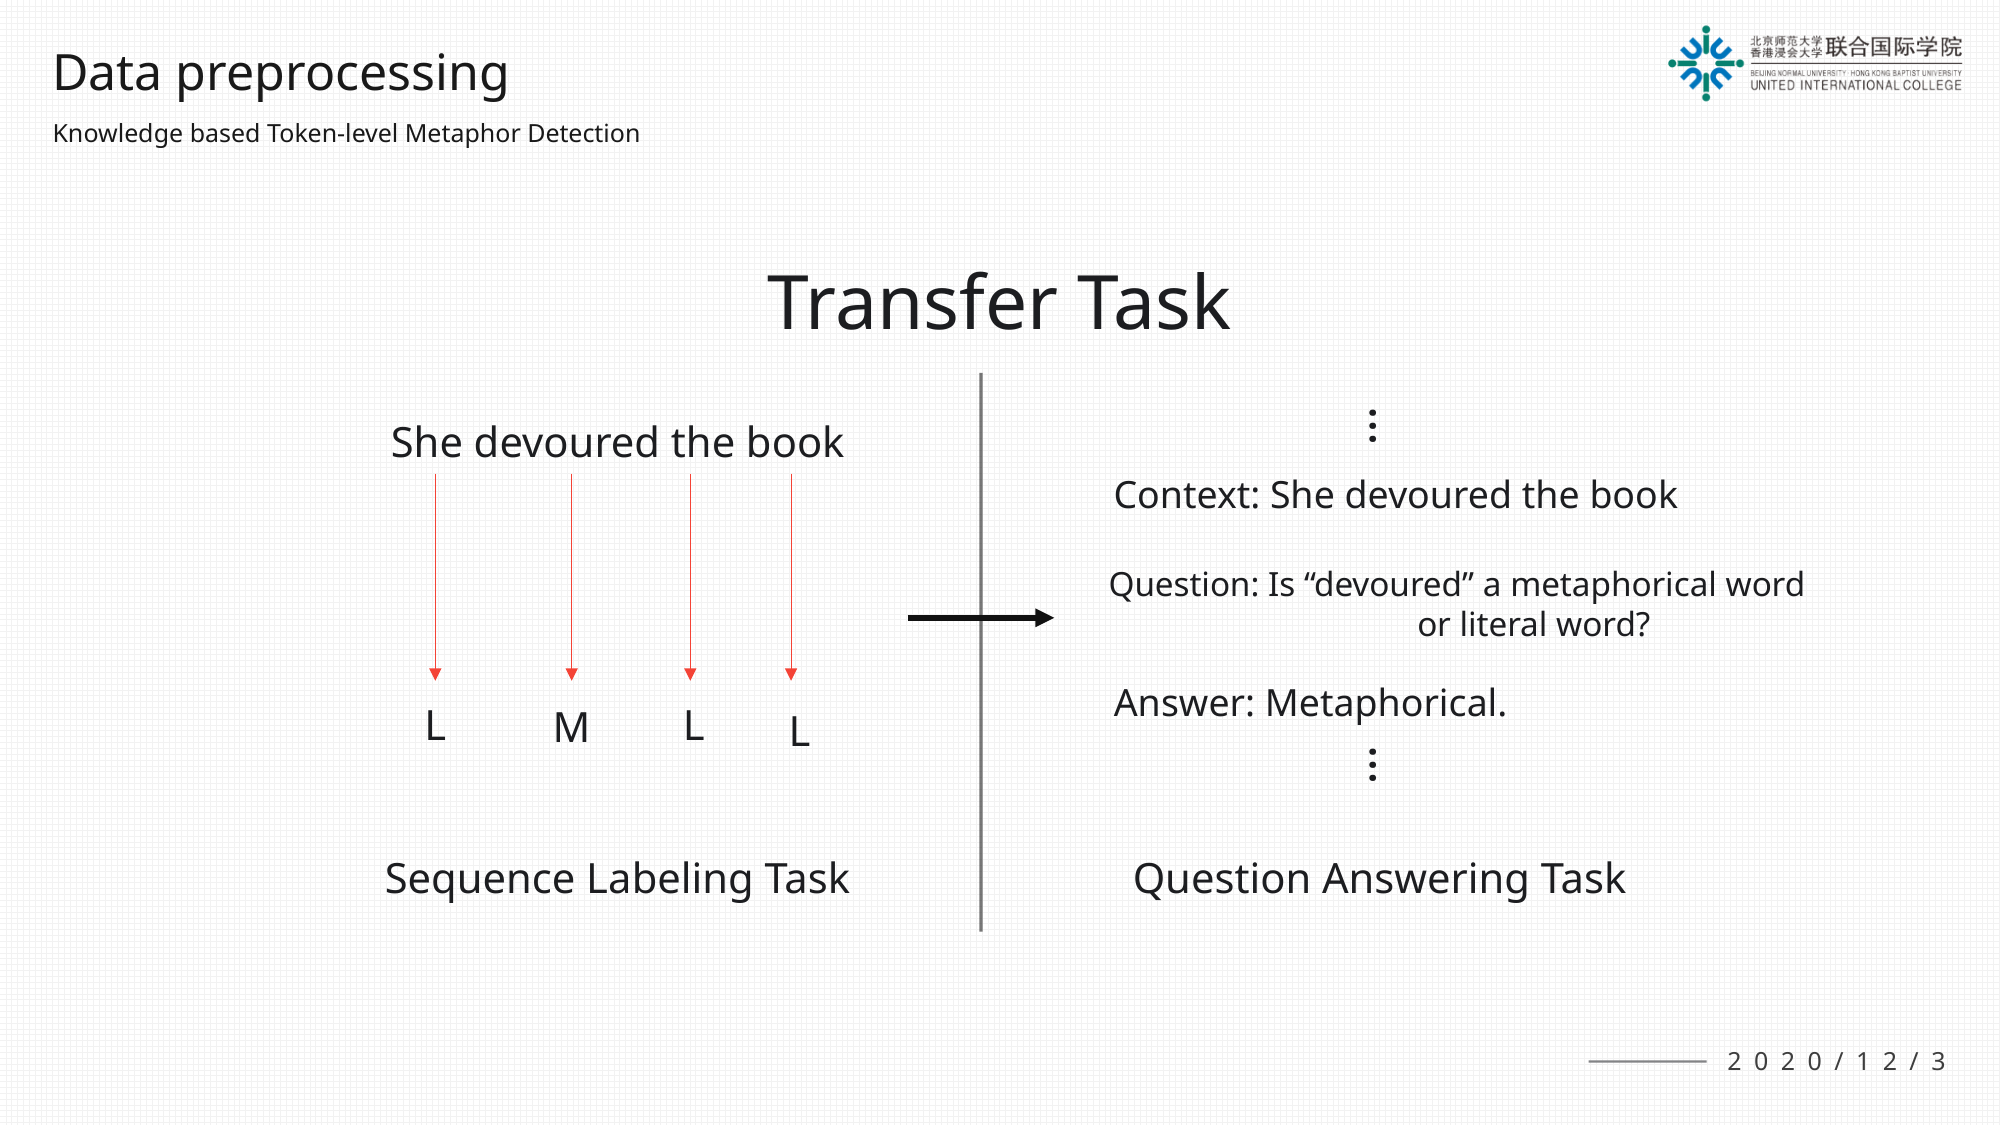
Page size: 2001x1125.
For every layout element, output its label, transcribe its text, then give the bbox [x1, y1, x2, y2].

text_box L [409, 691, 462, 757]
text_box L [668, 691, 720, 757]
text_box 2020/12/3 [1709, 1023, 1964, 1079]
text_box … [1353, 391, 1429, 461]
text_box Transfer Task [753, 247, 1247, 353]
text_box Sequence Labeling Task [370, 844, 866, 910]
text_box She devoured the book [376, 408, 860, 473]
text_box L [773, 696, 826, 762]
text_box M [537, 693, 606, 759]
text_box Question: Is “devoured” a metaphorical word or literal word? [1093, 556, 1822, 651]
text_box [52, 31, 724, 145]
text_box [1588, 1059, 1708, 1064]
text_box Answer: Metaphorical. [1098, 671, 1523, 731]
picture [1666, 18, 1964, 109]
text_box Context: She devoured the book [1098, 463, 1694, 524]
text_box … [1353, 730, 1429, 800]
text_box Question Answering Task [1118, 844, 1642, 910]
